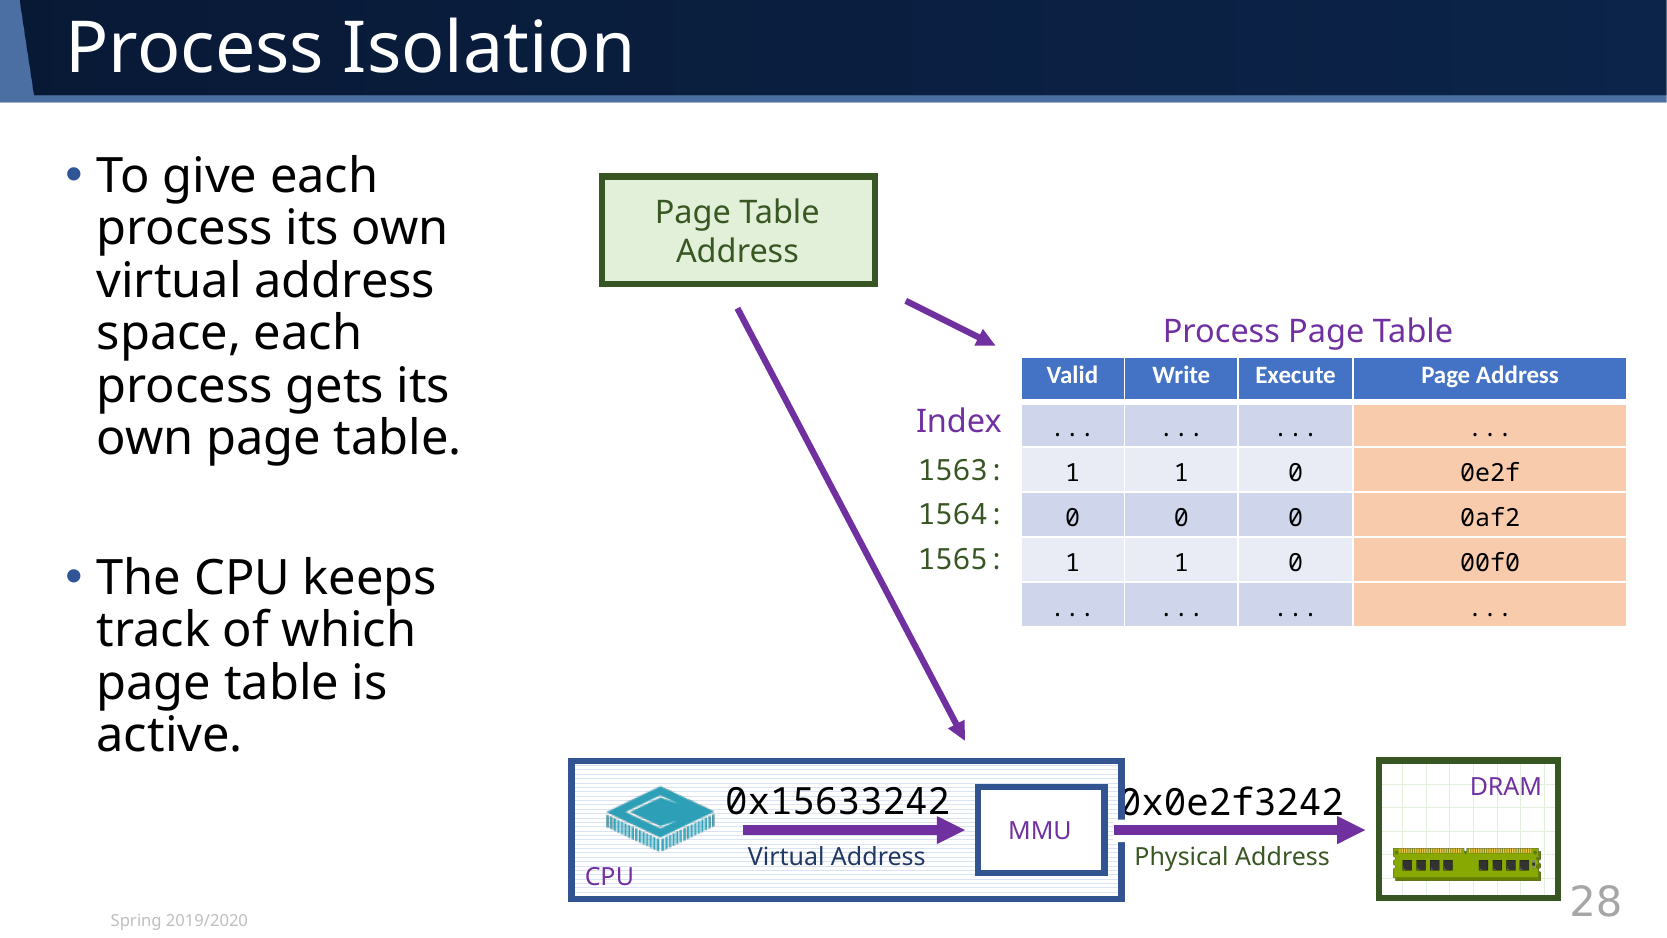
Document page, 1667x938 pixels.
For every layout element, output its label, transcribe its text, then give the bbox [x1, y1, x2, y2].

table_cell 1 [1125, 538, 1237, 581]
table_cell ... [1354, 583, 1626, 626]
text_box Physical Address [1122, 833, 1345, 878]
table_cell ... [1354, 405, 1626, 446]
text_box 1563: [965, 447, 1021, 494]
table_cell 0 [1125, 493, 1237, 536]
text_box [1379, 760, 1577, 899]
footer Spring 2019/2020 [0, 906, 360, 937]
table_cell 0 [1239, 538, 1352, 581]
text_box [1122, 819, 1135, 825]
table_cell ... [1239, 405, 1352, 446]
table_cell ... [1239, 583, 1352, 626]
table_cell ... [1040, 405, 1124, 446]
table_cell 0e2f [1354, 448, 1626, 491]
table_cell 1 [1125, 448, 1237, 491]
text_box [977, 787, 1105, 873]
table_cell 0 [1239, 493, 1352, 536]
table_header Execute [1239, 358, 1352, 399]
text_box Process Page Table [1027, 302, 1590, 357]
table_header Valid [1022, 358, 1124, 399]
table_header Write [1125, 358, 1237, 399]
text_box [556, 761, 1122, 899]
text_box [737, 308, 965, 741]
text_box [601, 176, 876, 285]
list To give each process its own virtual address space, each process gets its own page table. The CPU keeps track of which page table is active. [50, 142, 552, 853]
table_cell 0af2 [1354, 493, 1626, 536]
table_cell ... [1125, 405, 1237, 446]
picture [0, 0, 1667, 938]
text_box Page Table Address [606, 184, 869, 277]
table_cell ... [1125, 583, 1237, 626]
table_cell 00f0 [1354, 538, 1626, 581]
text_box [905, 300, 996, 346]
table_header Page Address [1354, 358, 1626, 399]
text_box 1564: [965, 494, 1021, 532]
table_cell 0 [1239, 448, 1352, 491]
text_box Index [965, 392, 1040, 447]
title Process Isolation [50, 3, 1667, 97]
table_cell 1 [1022, 448, 1124, 491]
table_cell 1 [1022, 538, 1124, 581]
table_cell 0 [1022, 493, 1124, 536]
text_box 0x0e2f3242 [1125, 770, 1359, 826]
text_box 1565: [965, 532, 1021, 583]
table_cell ... [1022, 583, 1124, 626]
